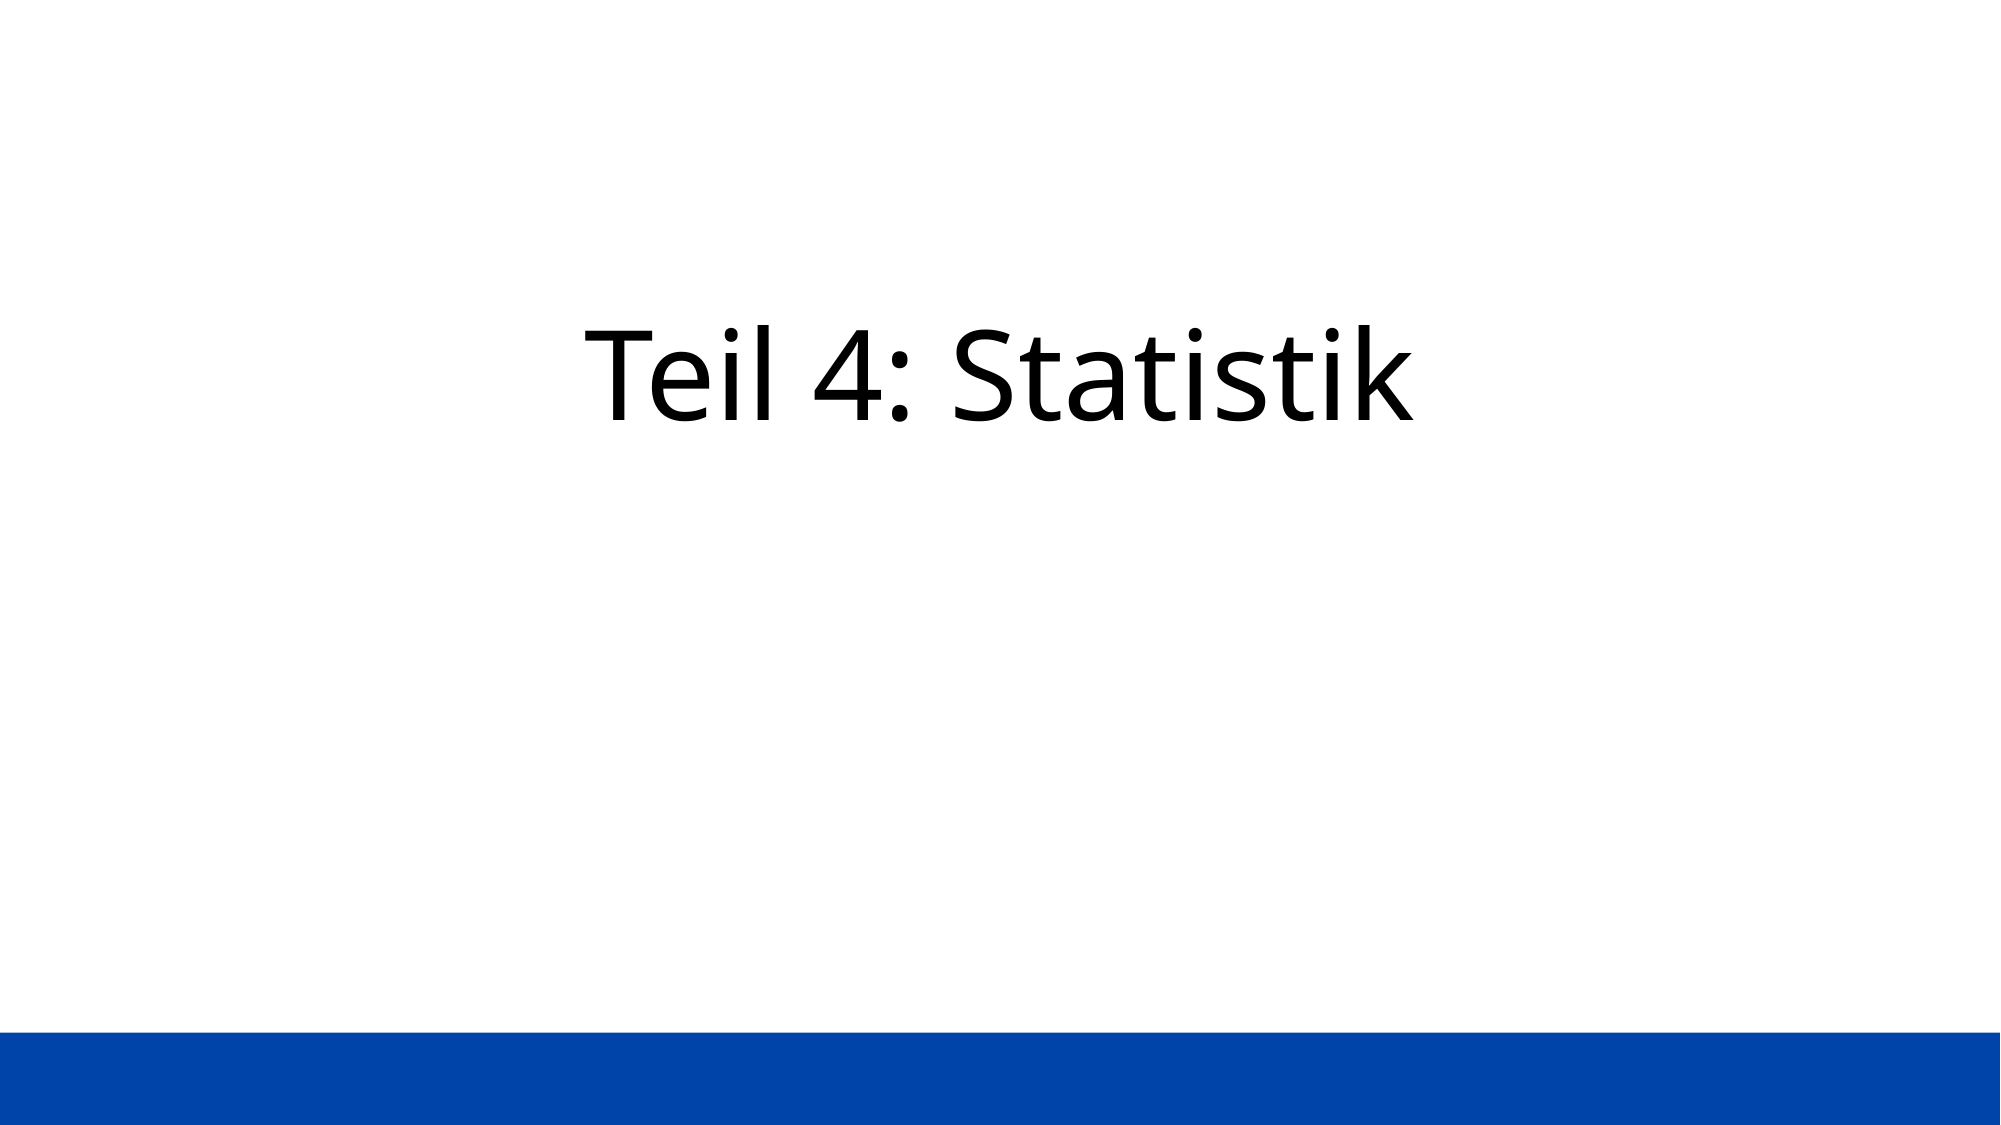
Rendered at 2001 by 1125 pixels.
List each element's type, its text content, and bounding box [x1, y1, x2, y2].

title Teil 4: Statistik [249, 184, 1750, 576]
